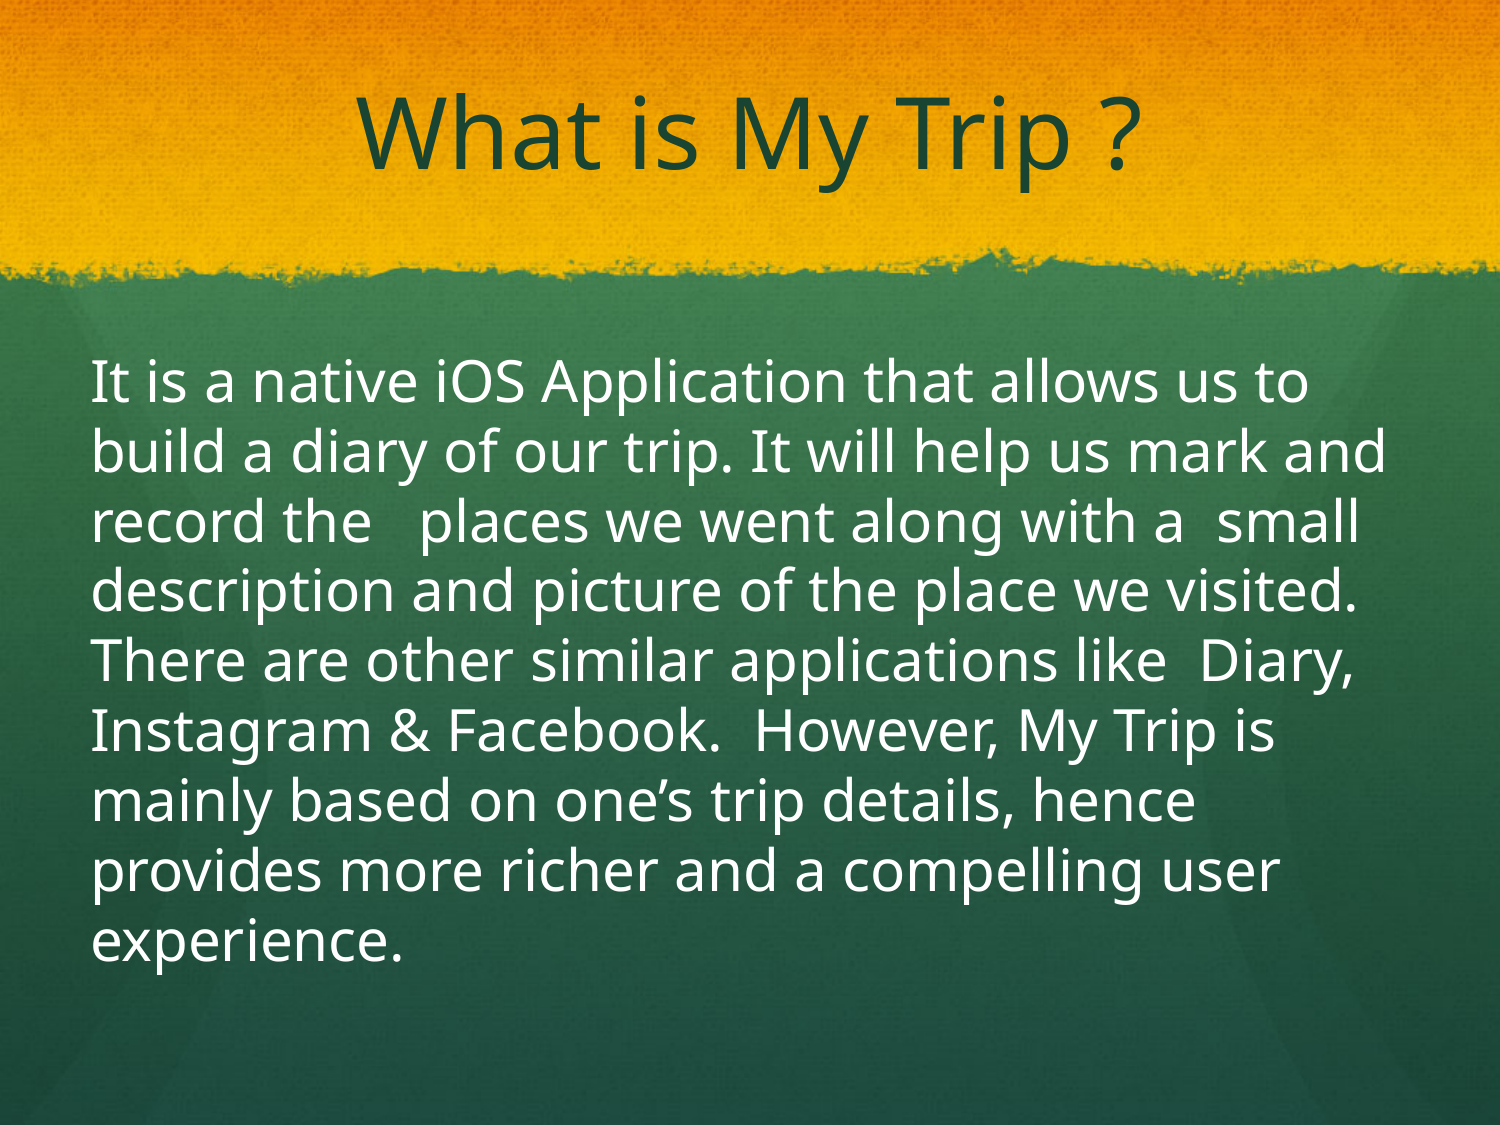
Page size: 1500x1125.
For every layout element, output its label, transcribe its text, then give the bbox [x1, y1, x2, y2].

list It is a native iOS Application that allows us to build a diary of our trip. It will help us mark and record the places we went along with a small description and picture of the place we visited. There are other similar applications like Diary, Instagram & Facebook. However, My Trip is mainly based on one’s trip details, hence provides more richer and a compelling user experience. [75, 224, 1425, 1000]
picture [0, 0, 1500, 1125]
title What is My Trip ? [125, 13, 1375, 224]
